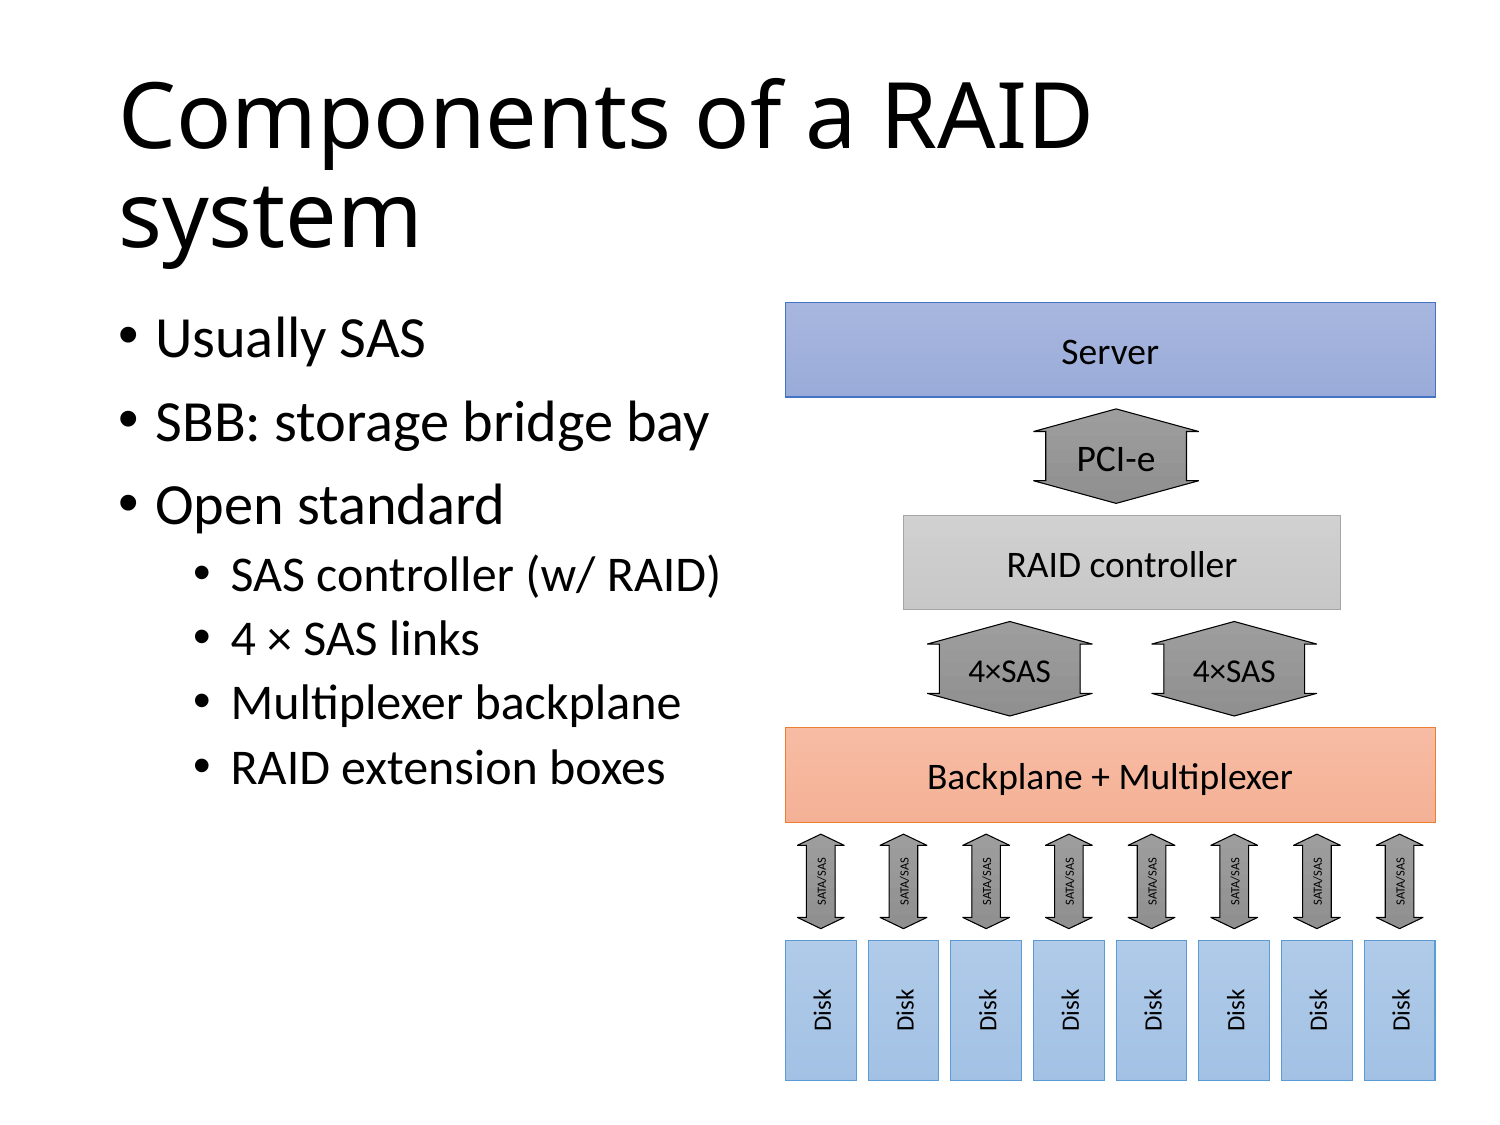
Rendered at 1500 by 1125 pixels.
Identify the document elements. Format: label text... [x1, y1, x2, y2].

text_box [785, 302, 1436, 1081]
title Components of a RAID system [103, 59, 1397, 278]
list Usually SAS SBB: storage bridge bay Open standard SAS controller (w/ RAID) 4 × SAS links Multiplexer backplane RAID extension boxes [103, 299, 741, 1014]
